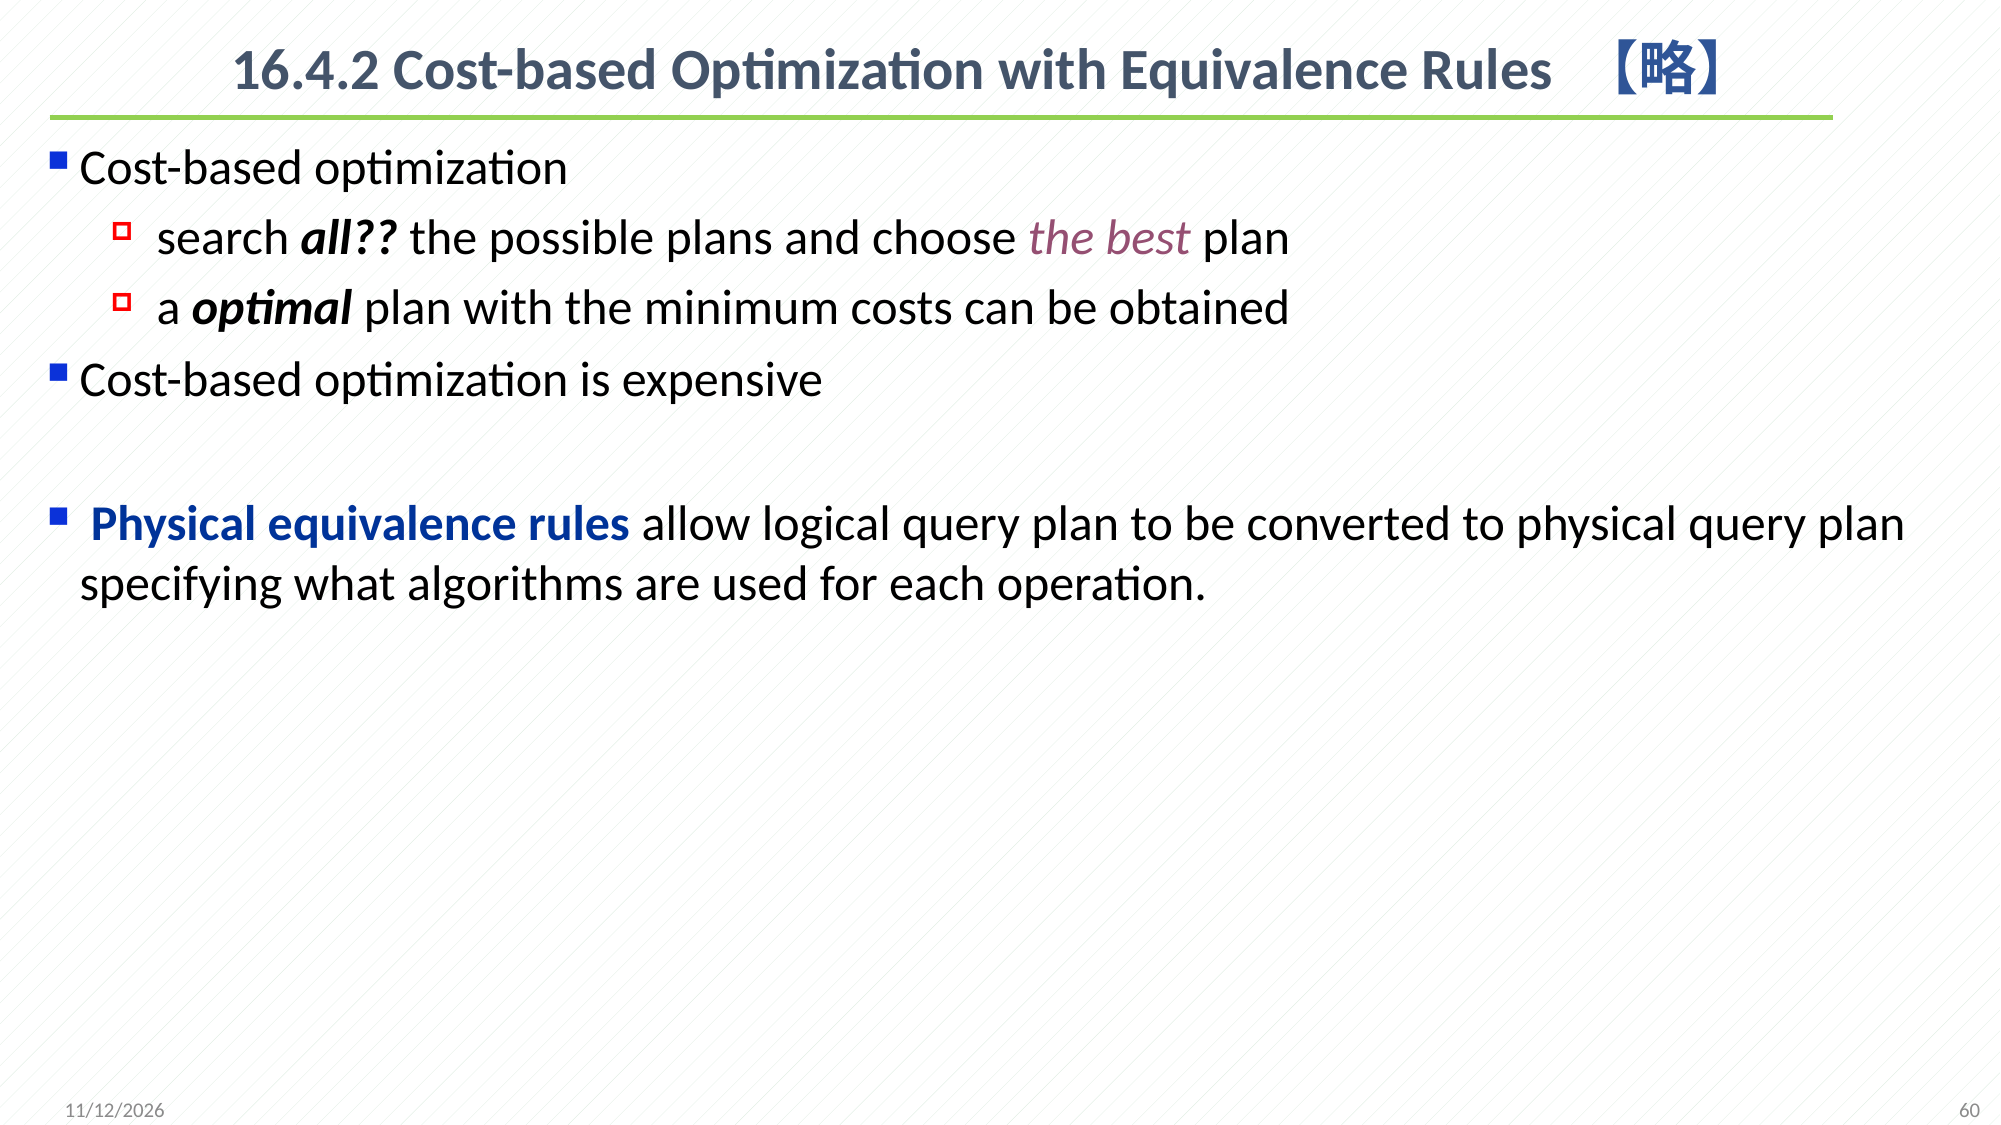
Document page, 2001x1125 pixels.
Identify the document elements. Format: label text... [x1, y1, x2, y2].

slide_number 60 [1545, 1079, 1996, 1125]
list Cost-based optimization search all?? the possible plans and choose the best plan a optimal plan with the minimum costs can be obtained Cost-based optimization is expensive Physical equivalence rules allow logical query plan to be converted to physical query plan specifying what algorithms are used for each operation. [32, 126, 1974, 1081]
title 16.4.2 Cost-based Optimization with Equivalence Rules 【略】 [50, 13, 1949, 126]
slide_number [49, 1079, 500, 1125]
